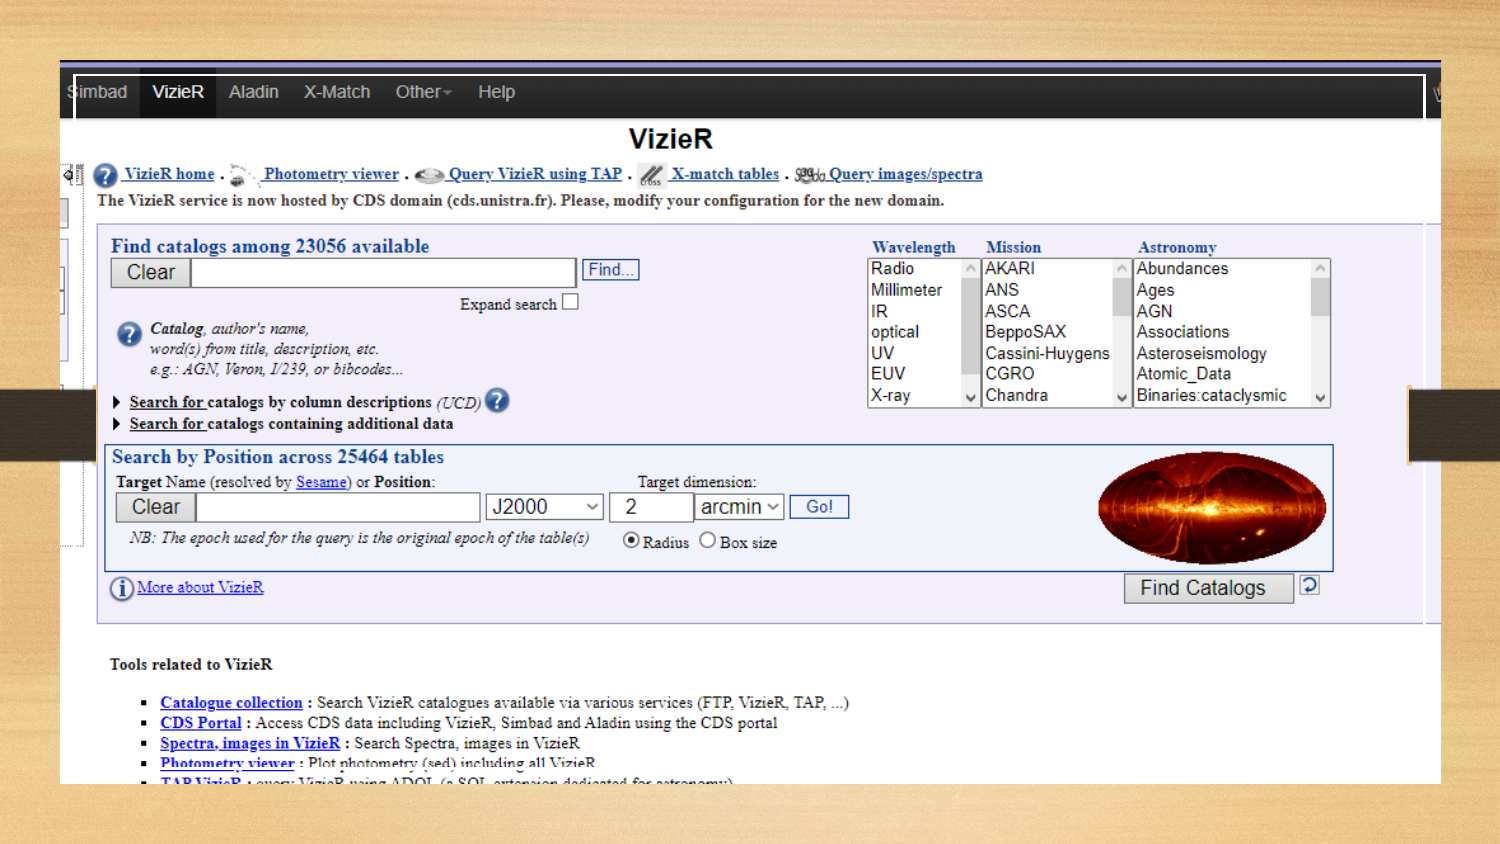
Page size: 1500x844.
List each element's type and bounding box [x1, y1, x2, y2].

picture [59, 467, 1442, 785]
text_box [0, 474, 1500, 844]
text_box [0, 384, 1500, 467]
text_box [0, 0, 1500, 383]
picture [59, 59, 1442, 384]
